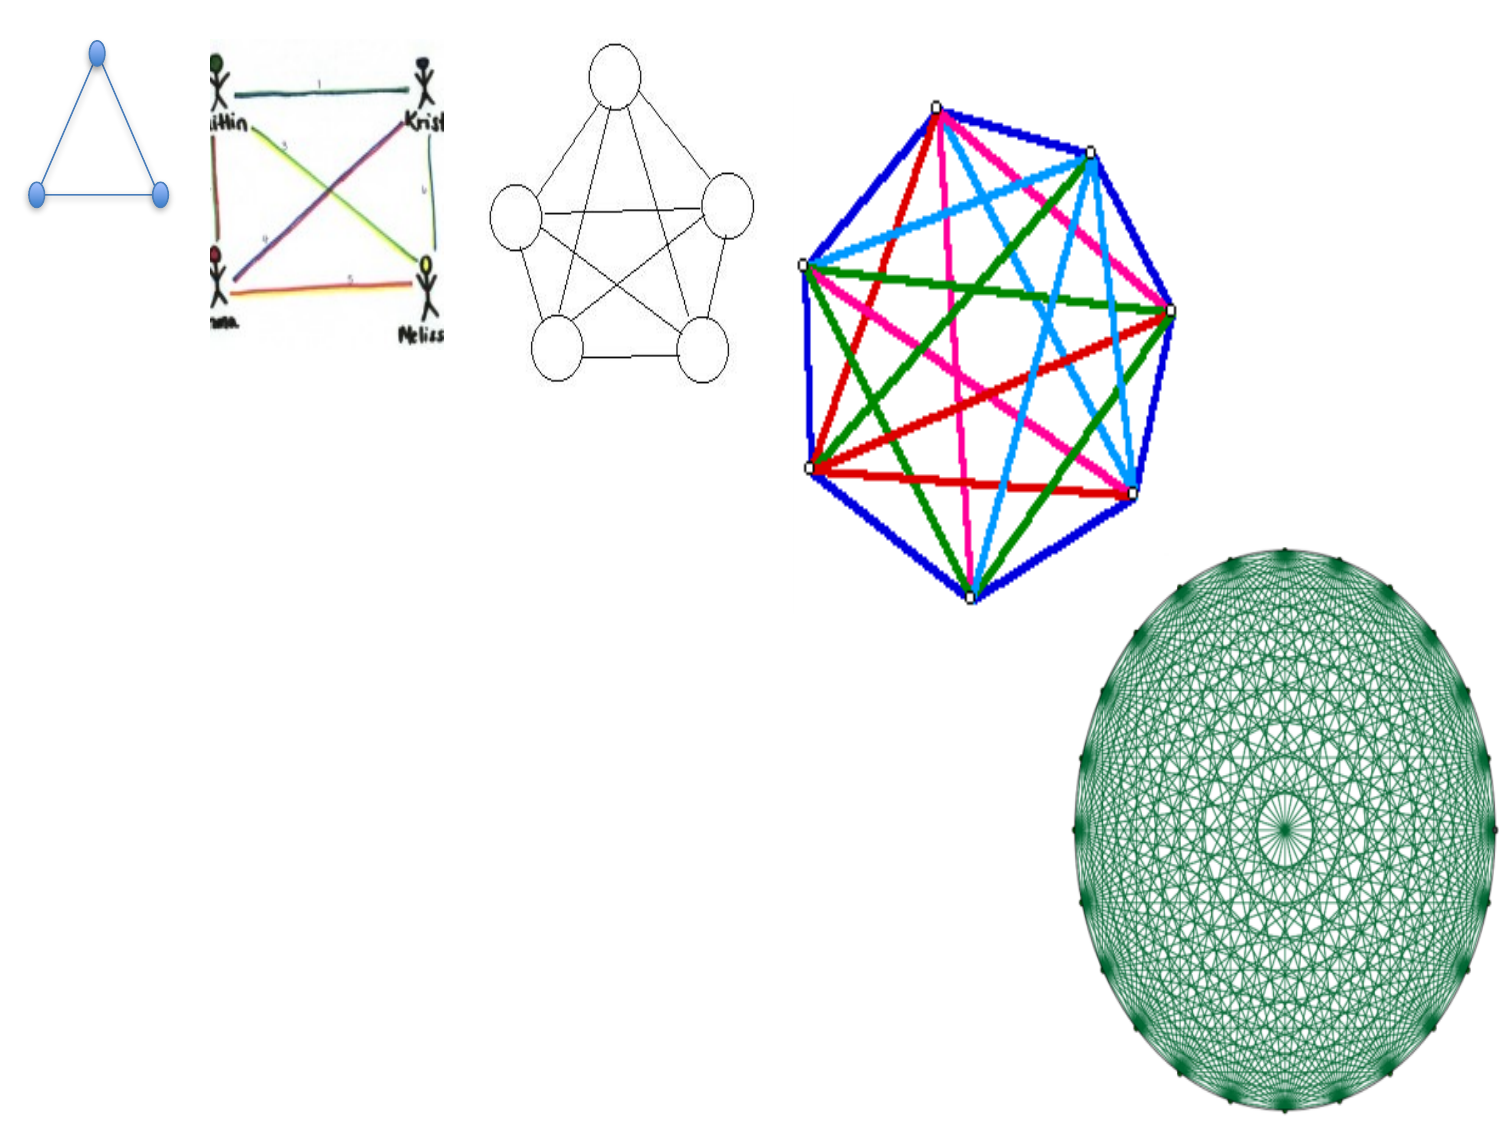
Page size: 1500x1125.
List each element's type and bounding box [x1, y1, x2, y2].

picture [455, 0, 1500, 1125]
picture [210, 39, 444, 351]
text_box [28, 40, 169, 208]
